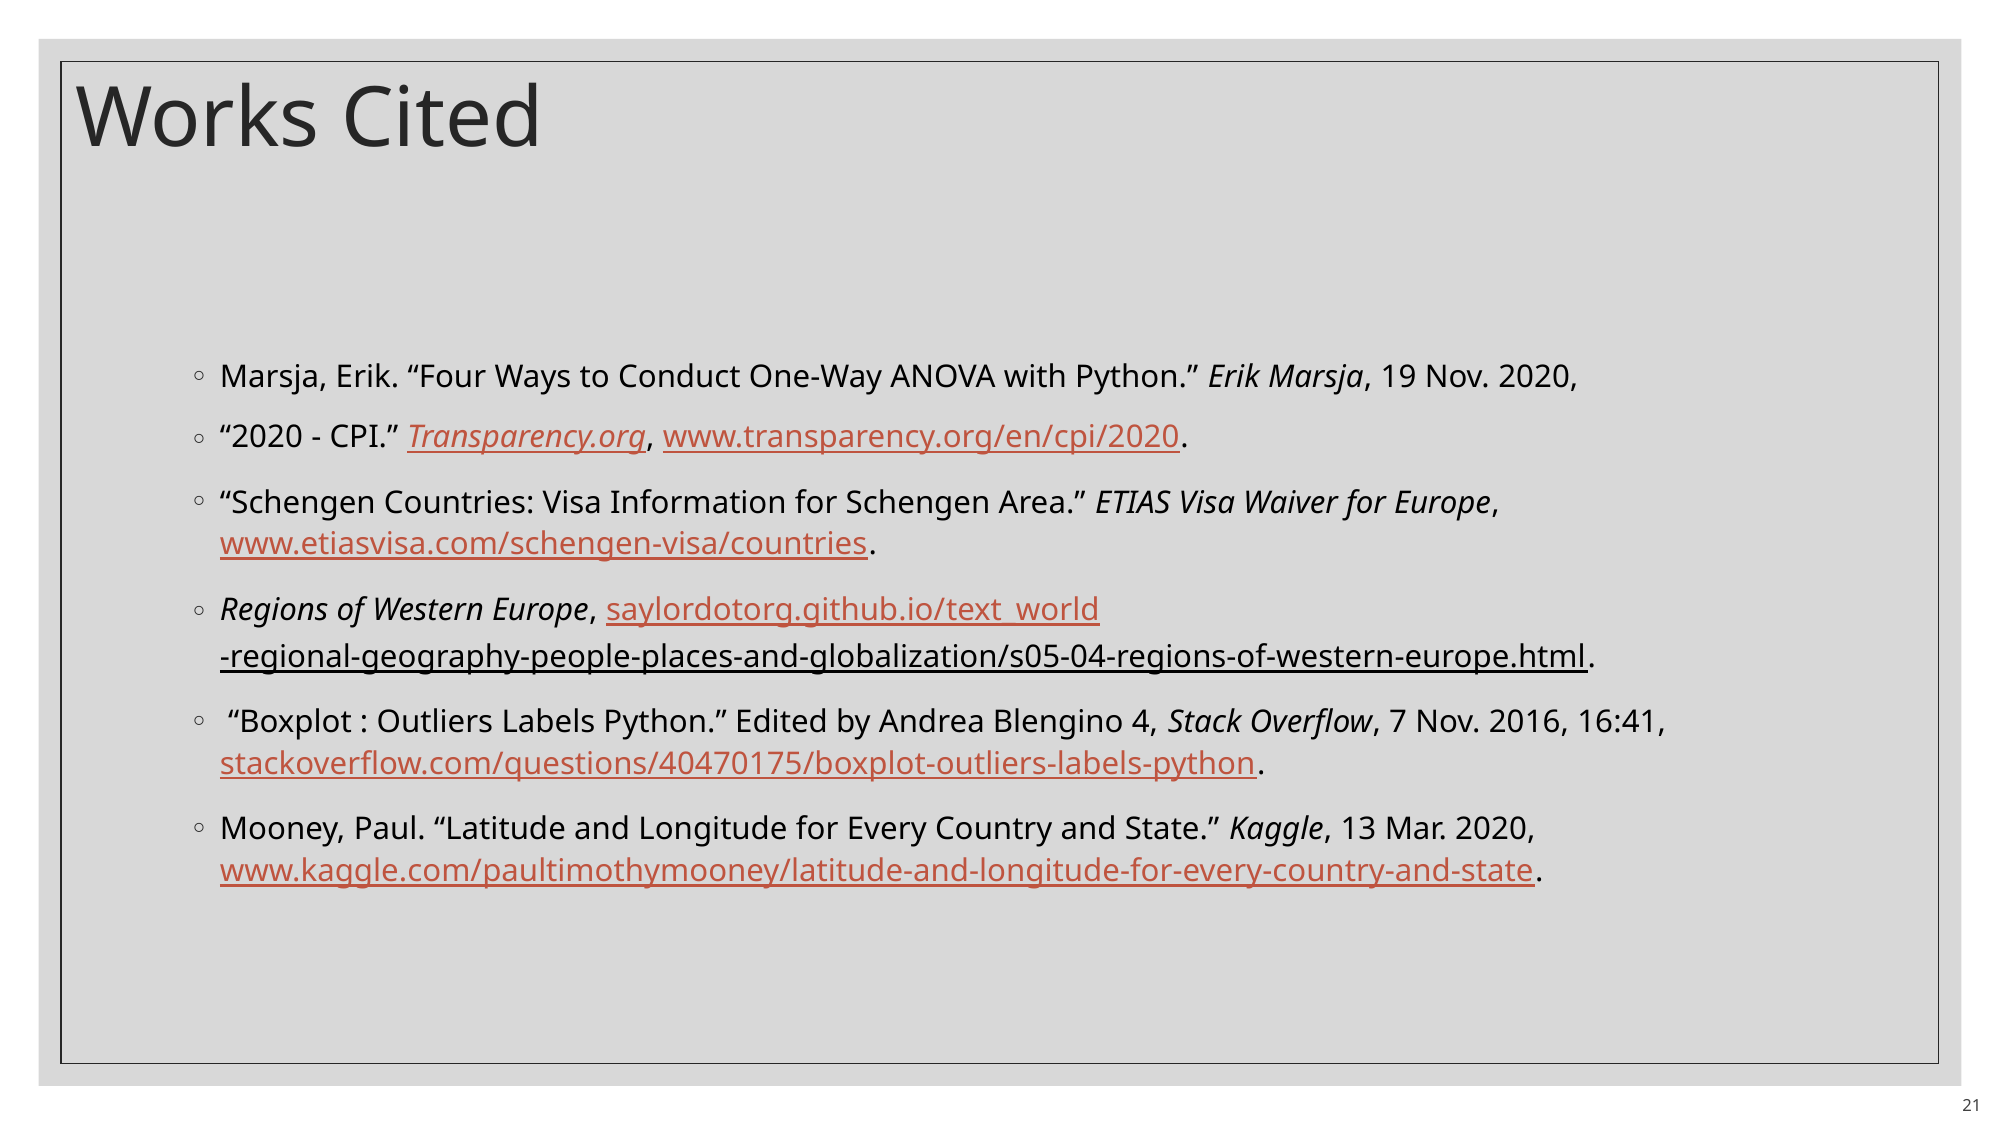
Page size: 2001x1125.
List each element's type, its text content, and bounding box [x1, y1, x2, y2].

list Marsja, Erik. “Four Ways to Conduct One-Way ANOVA with Python.” Erik Marsja, 19 Nov. 2020, “2020 - CPI.” Transparency.org, www.transparency.org/en/cpi/2020. “Schengen Countries: Visa Information for Schengen Area.” ETIAS Visa Waiver for Europe, www.etiasvisa.com/schengen-visa/countries. Regions of Western Europe, saylordotorg.github.io/text_world-regional-geography-people-places-and-globalization/s05-04-regions-of-western-europe.html. “Boxplot : Outliers Labels Python.” Edited by Andrea Blengino 4, Stack Overflow, 7 Nov. 2016, 16:41, stackoverflow.com/questions/40470175/boxplot-outliers-labels-python. Mooney, Paul. “Latitude and Longitude for Every Country and State.” Kaggle, 13 Mar. 2020, www.kaggle.com/paultimothymooney/latitude-and-longitude-for-every-country-and-state. [174, 345, 1825, 977]
title Works Cited [60, 60, 1710, 180]
slide_number 21 [1943, 1065, 1997, 1125]
